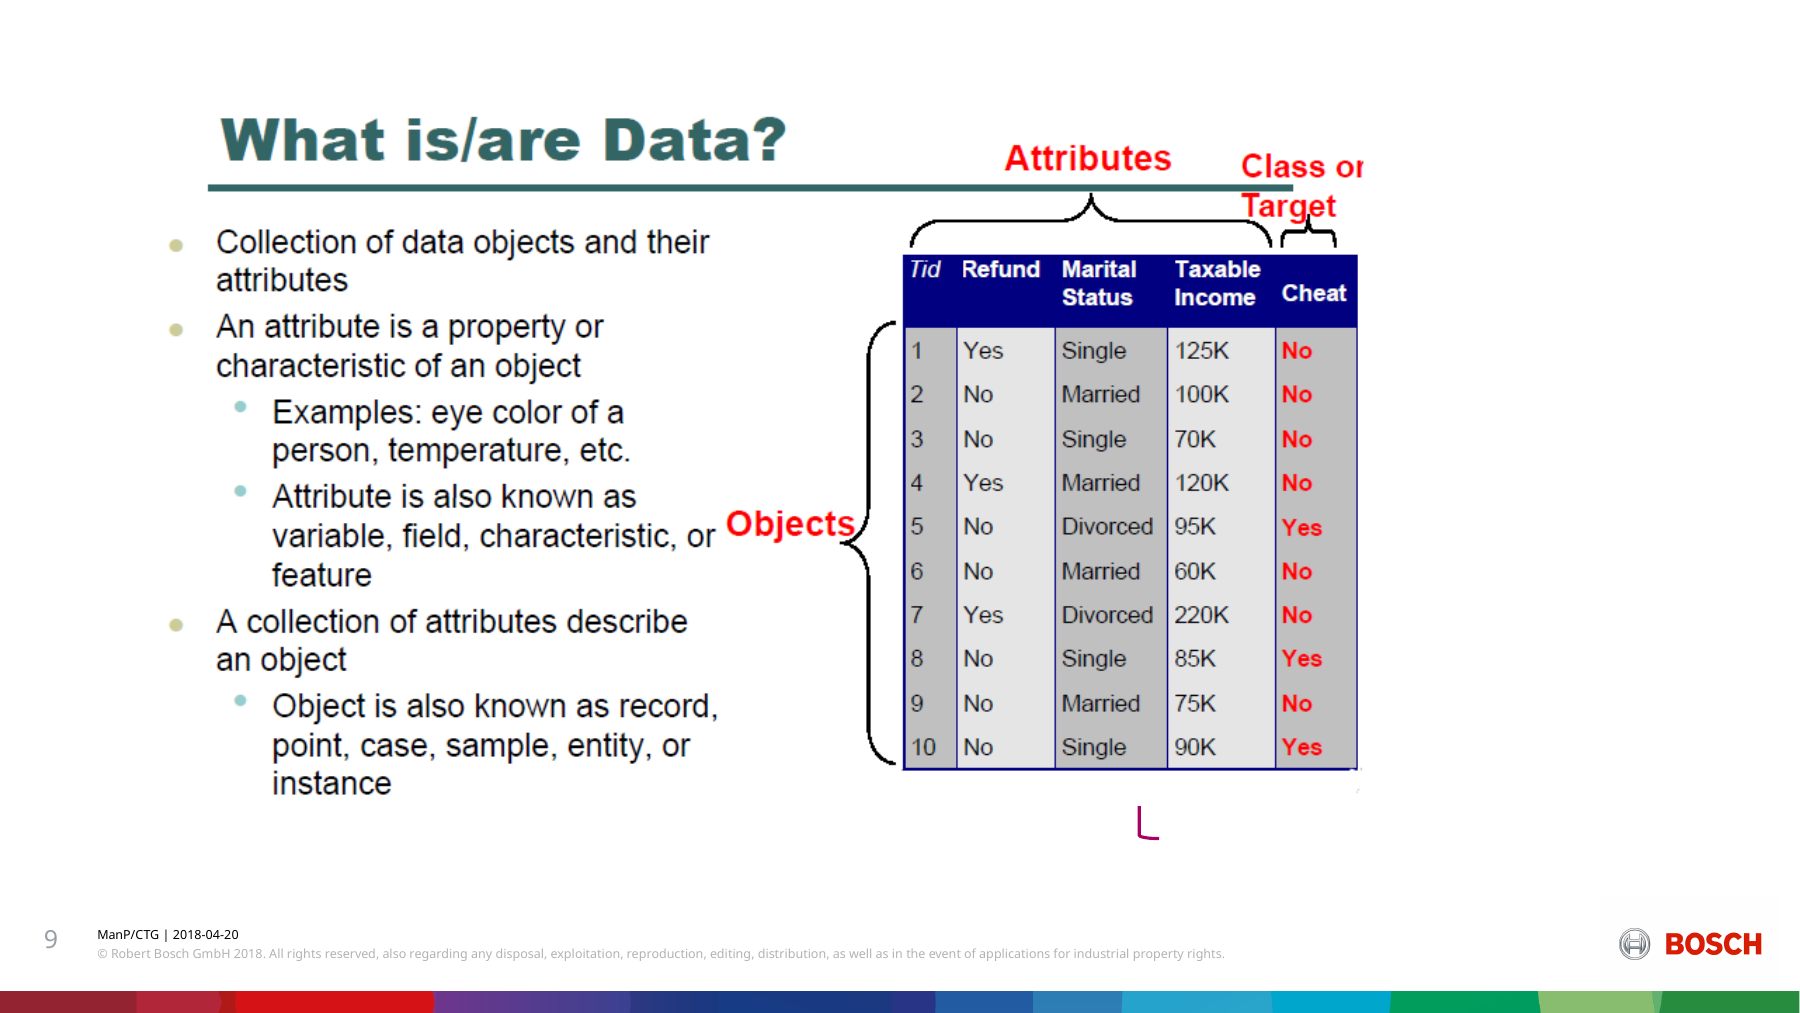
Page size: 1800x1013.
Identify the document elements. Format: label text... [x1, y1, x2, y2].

picture [0, 991, 1272, 1013]
picture [1390, 991, 1800, 1013]
text_box © Robert Bosch GmbH 2018. All rights reserved, also regarding any disposal, exploitation, reproduction, editing, distribution, as well as in the event of applications for industrial property rights. [97, 944, 1599, 980]
text_box [1137, 806, 1160, 841]
picture [159, 82, 1365, 806]
text_box ManP/CTG | 2018-04-20 [97, 925, 1599, 944]
text_box 9 [43, 923, 92, 991]
